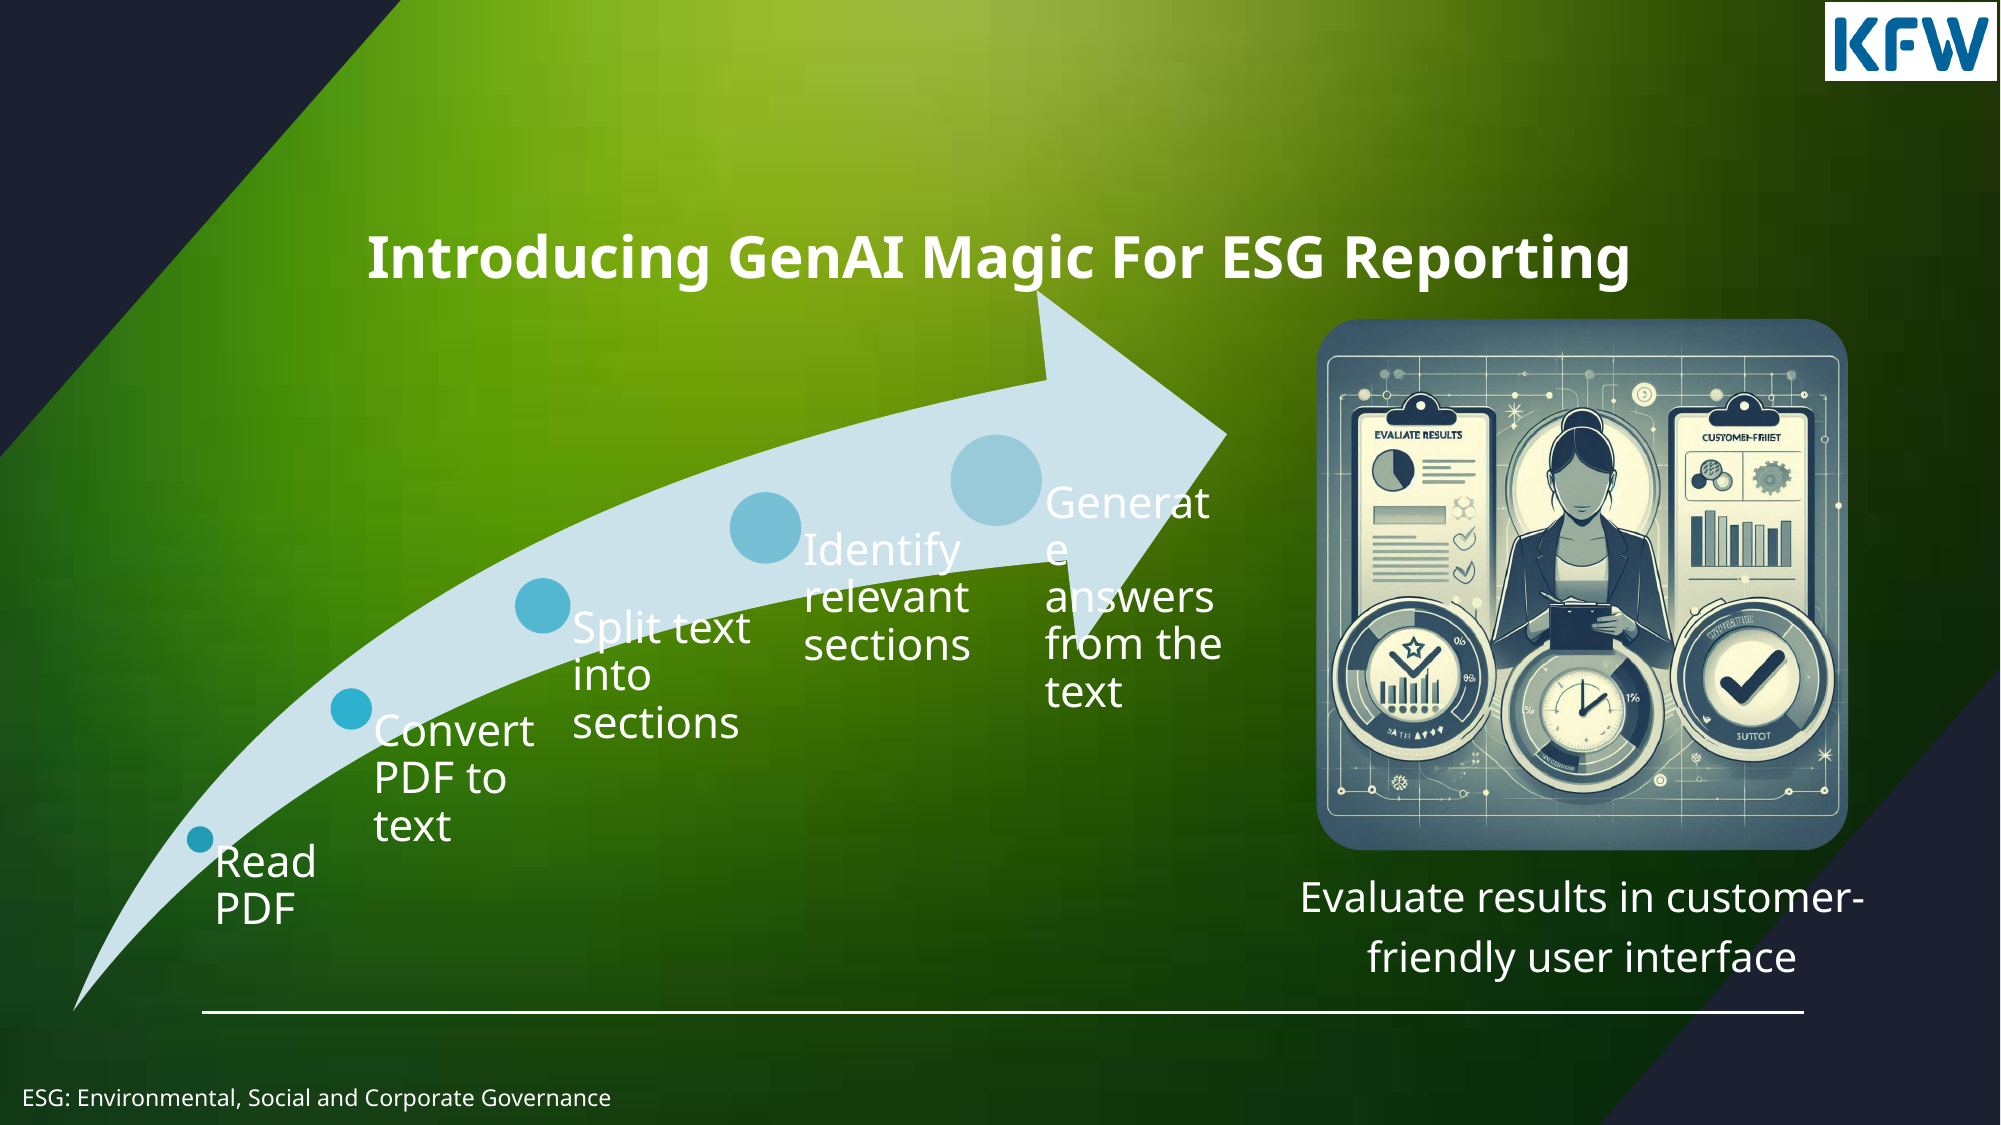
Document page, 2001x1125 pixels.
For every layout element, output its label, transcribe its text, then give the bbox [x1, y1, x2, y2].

picture [1825, 2, 1997, 81]
picture [1316, 318, 1849, 851]
text_box ESG: Environmental, Social and Corporate Governance [6, 1068, 629, 1119]
title Introducing GenAI Magic For ESG Reporting [187, 143, 1813, 318]
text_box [0, 289, 1400, 1012]
list Evaluate results in customer-friendly user interface [1400, 853, 1911, 1012]
